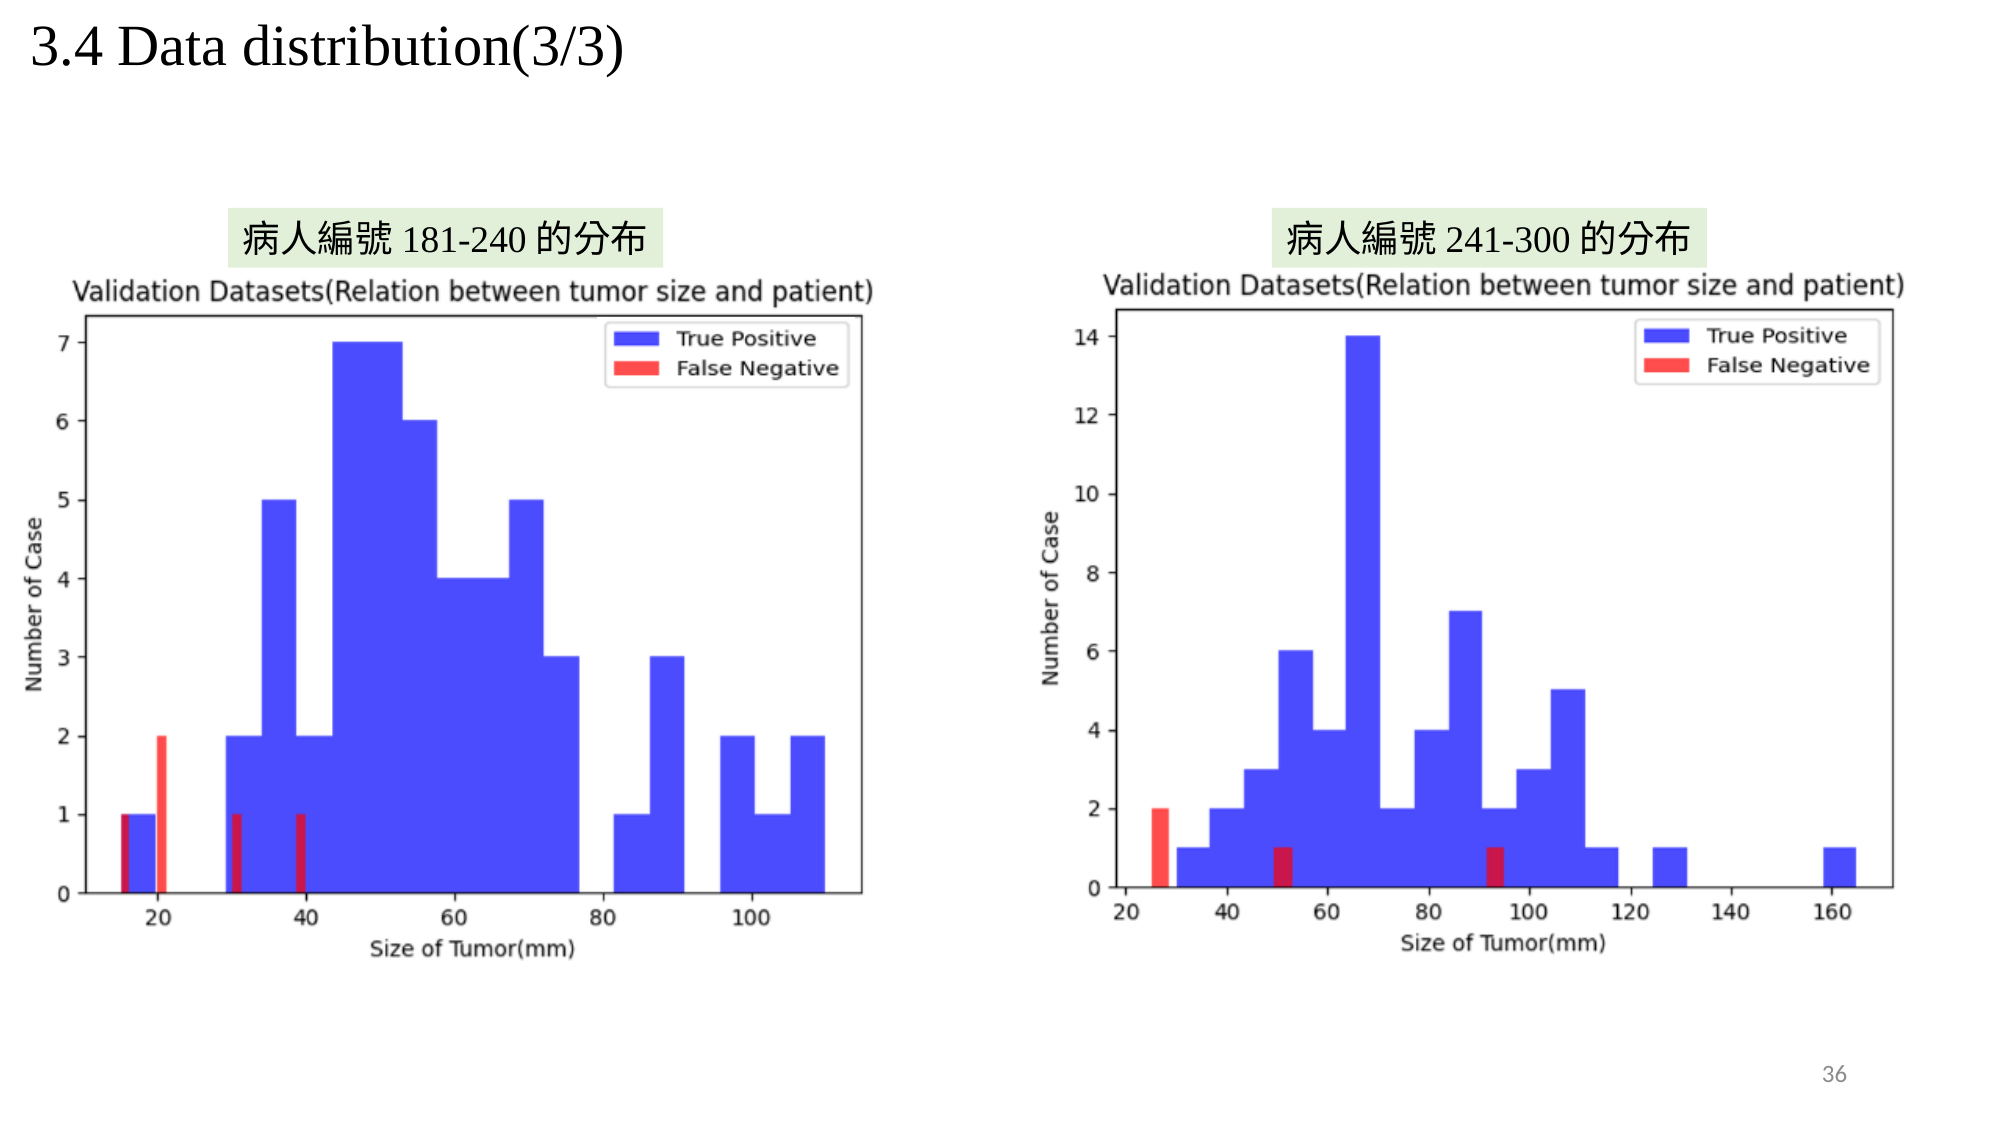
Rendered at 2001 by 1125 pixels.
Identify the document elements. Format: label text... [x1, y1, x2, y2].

text_box 病人編號181-240的分布 [228, 207, 664, 268]
picture [1033, 270, 1905, 960]
slide_number 36 [1412, 1042, 1863, 1103]
text_box 3.4 Data distribution(3/3) [0, 0, 757, 85]
text_box 病人編號241-300的分布 [1271, 207, 1707, 268]
picture [15, 270, 877, 961]
